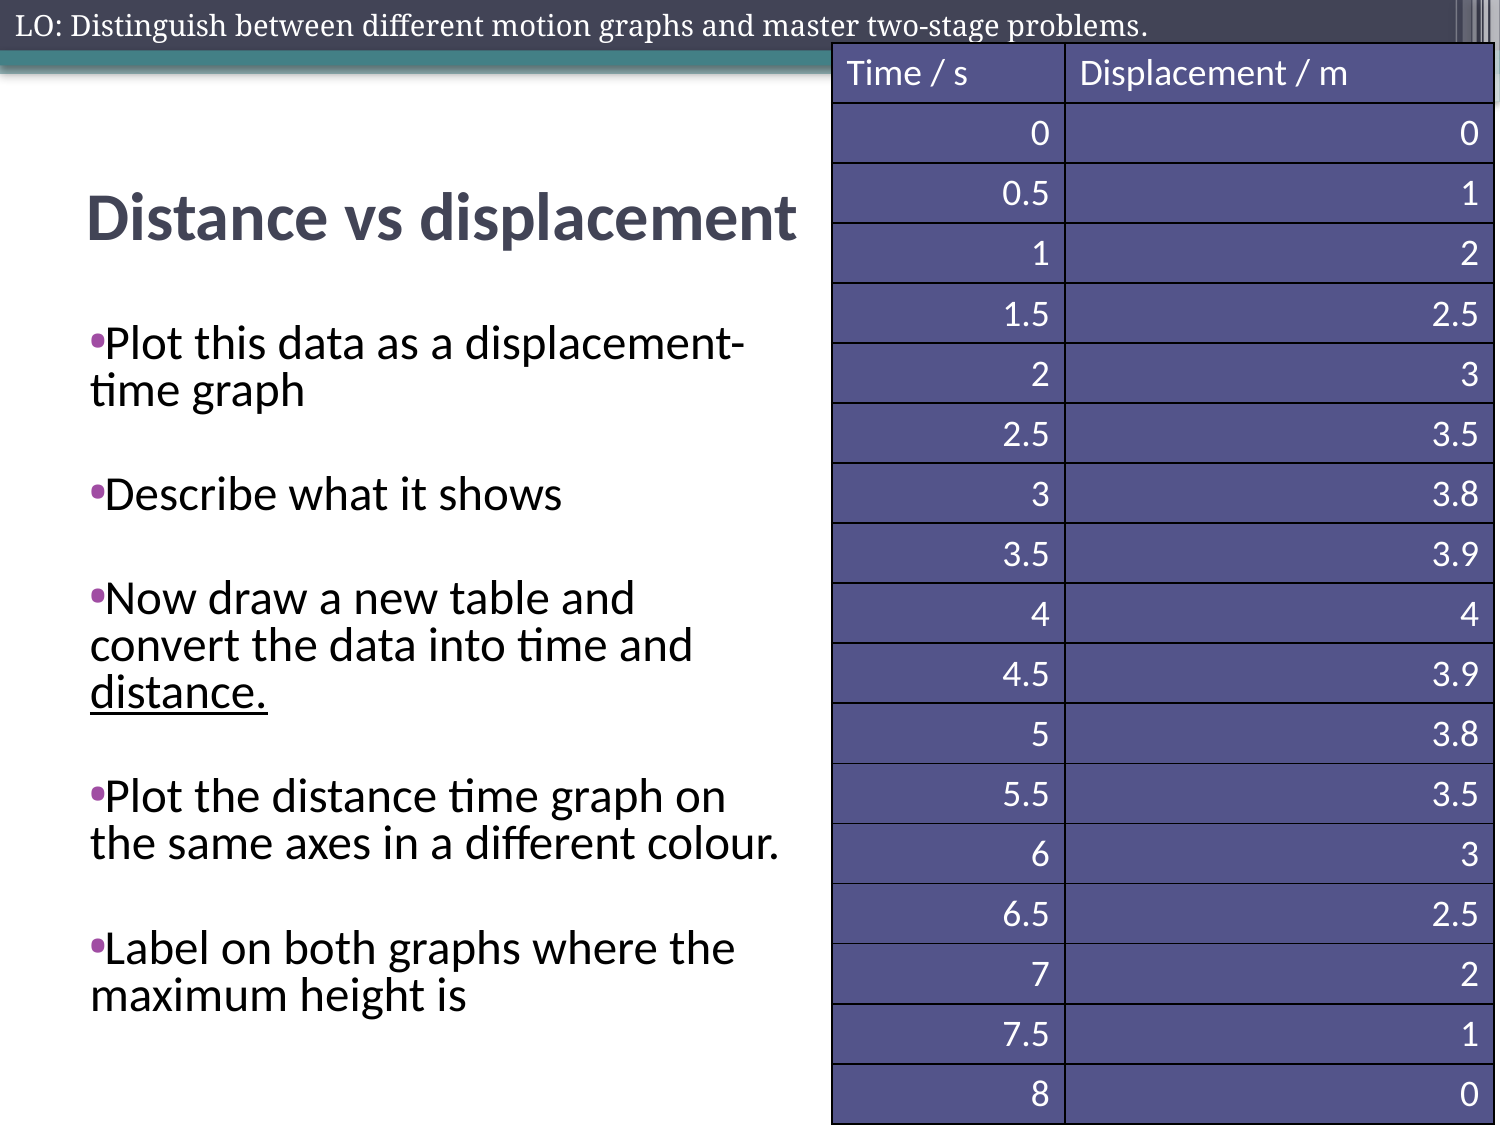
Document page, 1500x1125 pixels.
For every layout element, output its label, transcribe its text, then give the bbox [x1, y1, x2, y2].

table_cell 3.5 [833, 524, 1064, 582]
table_cell 6.5 [833, 884, 1064, 943]
table_cell 1.5 [833, 284, 1064, 342]
table_cell 5 [833, 704, 1064, 763]
table_cell 3.5 [1066, 404, 1493, 462]
table_cell 1 [1066, 164, 1493, 222]
table_cell 8 [833, 1065, 1064, 1123]
table_cell 2.5 [1066, 284, 1493, 342]
table_header Displacement / m [1066, 44, 1493, 102]
table_header Time / s [833, 44, 1064, 102]
table_cell 5.5 [833, 764, 1064, 823]
table_cell 0 [1066, 104, 1493, 162]
table_cell 2 [1066, 944, 1493, 1003]
table_cell 4 [1066, 584, 1493, 642]
table_cell 2.5 [1066, 884, 1493, 943]
table_cell 0 [1066, 1065, 1493, 1123]
table_cell 2 [1066, 224, 1493, 282]
table_cell 7.5 [833, 1005, 1064, 1063]
table_cell 3 [833, 464, 1064, 522]
table_cell 4.5 [833, 644, 1064, 702]
table_cell 2 [833, 344, 1064, 402]
text_box LO: Distinguish between different motion graphs and master two-stage problems. [0, 0, 1495, 50]
table_cell 7 [833, 944, 1064, 1003]
list Plot this data as a displacement-time graph Describe what it shows Now draw a new table and convert the data into time and distance. Plot the distance time graph on the same axes in a different colour. Label on both graphs where the maximum height is [75, 314, 798, 1079]
table_cell 3 [1066, 344, 1493, 402]
table_cell 3.5 [1066, 764, 1493, 823]
table_cell 1 [833, 224, 1064, 282]
table_cell 6 [833, 824, 1064, 883]
table_cell 0.5 [833, 164, 1064, 222]
table_cell 4 [833, 584, 1064, 642]
table_cell 3.9 [1066, 524, 1493, 582]
table_cell 0 [833, 104, 1064, 162]
table_cell 3.8 [1066, 704, 1493, 763]
table_cell 3 [1066, 824, 1493, 883]
table_cell 3.9 [1066, 644, 1493, 702]
table_cell 2.5 [833, 404, 1064, 462]
table_cell 3.8 [1066, 464, 1493, 522]
title Distance vs displacement [72, 125, 831, 301]
table_cell 1 [1066, 1005, 1493, 1063]
